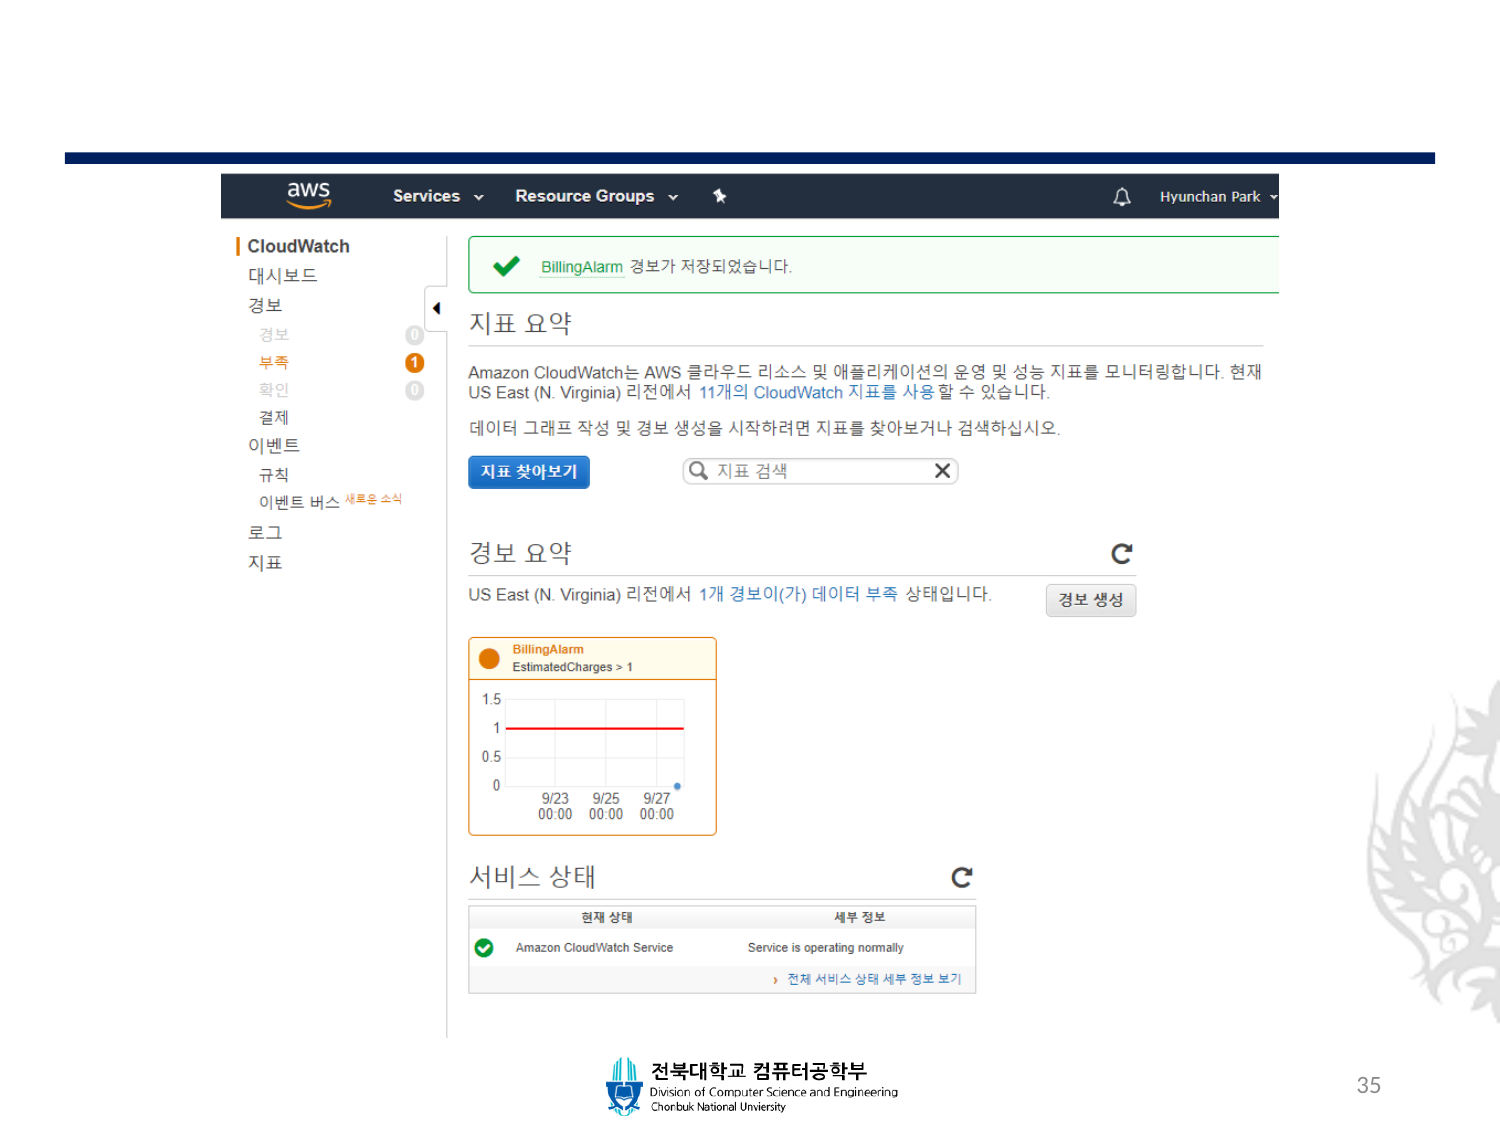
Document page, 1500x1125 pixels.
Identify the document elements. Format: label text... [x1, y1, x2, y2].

picture [600, 1057, 900, 1116]
slide_number 35 [1059, 1057, 1397, 1111]
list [221, 173, 1279, 1038]
